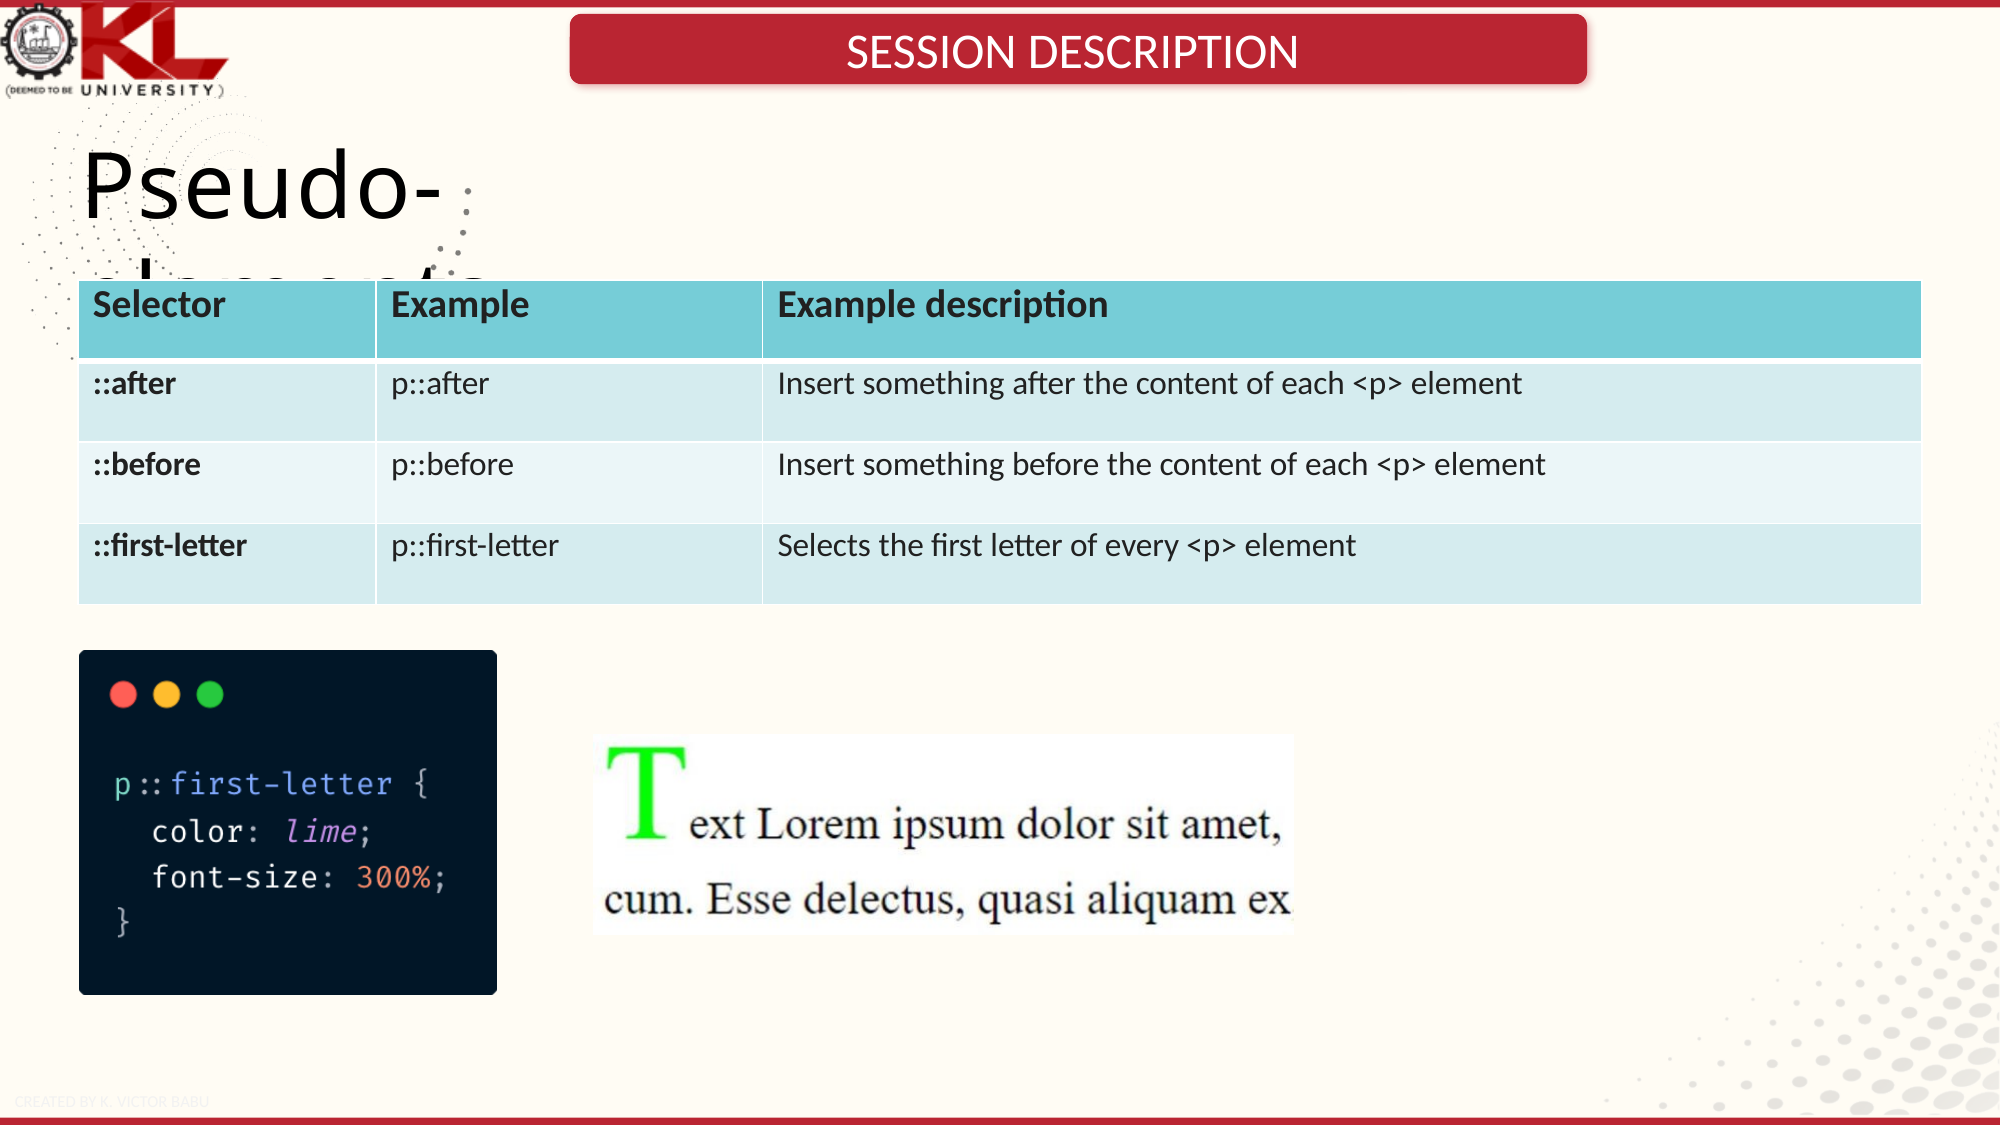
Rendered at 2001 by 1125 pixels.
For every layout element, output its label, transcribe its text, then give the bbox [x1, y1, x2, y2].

table_header Example description [763, 281, 1921, 358]
table_cell Insert something before the content of each <p> element [763, 443, 1921, 523]
table_header Selector [79, 281, 375, 358]
table_cell ::after [79, 364, 375, 441]
table_header Example [377, 281, 762, 358]
table_cell Insert something after the content of each <p> element [763, 364, 1921, 441]
table_cell p::before [377, 443, 762, 523]
table_cell p::after [377, 364, 762, 441]
picture [593, 733, 1295, 935]
text_box SESSION DESCRIPTION [568, 12, 1589, 86]
table_cell p::first-letter [377, 524, 762, 604]
table_cell Selects the first letter of every <p> element [763, 524, 1921, 604]
title Pseudo-elements [78, 123, 856, 279]
picture [0, 0, 327, 99]
picture [78, 649, 498, 995]
table_cell ::first-letter [79, 524, 375, 604]
table_cell ::before [79, 443, 375, 523]
